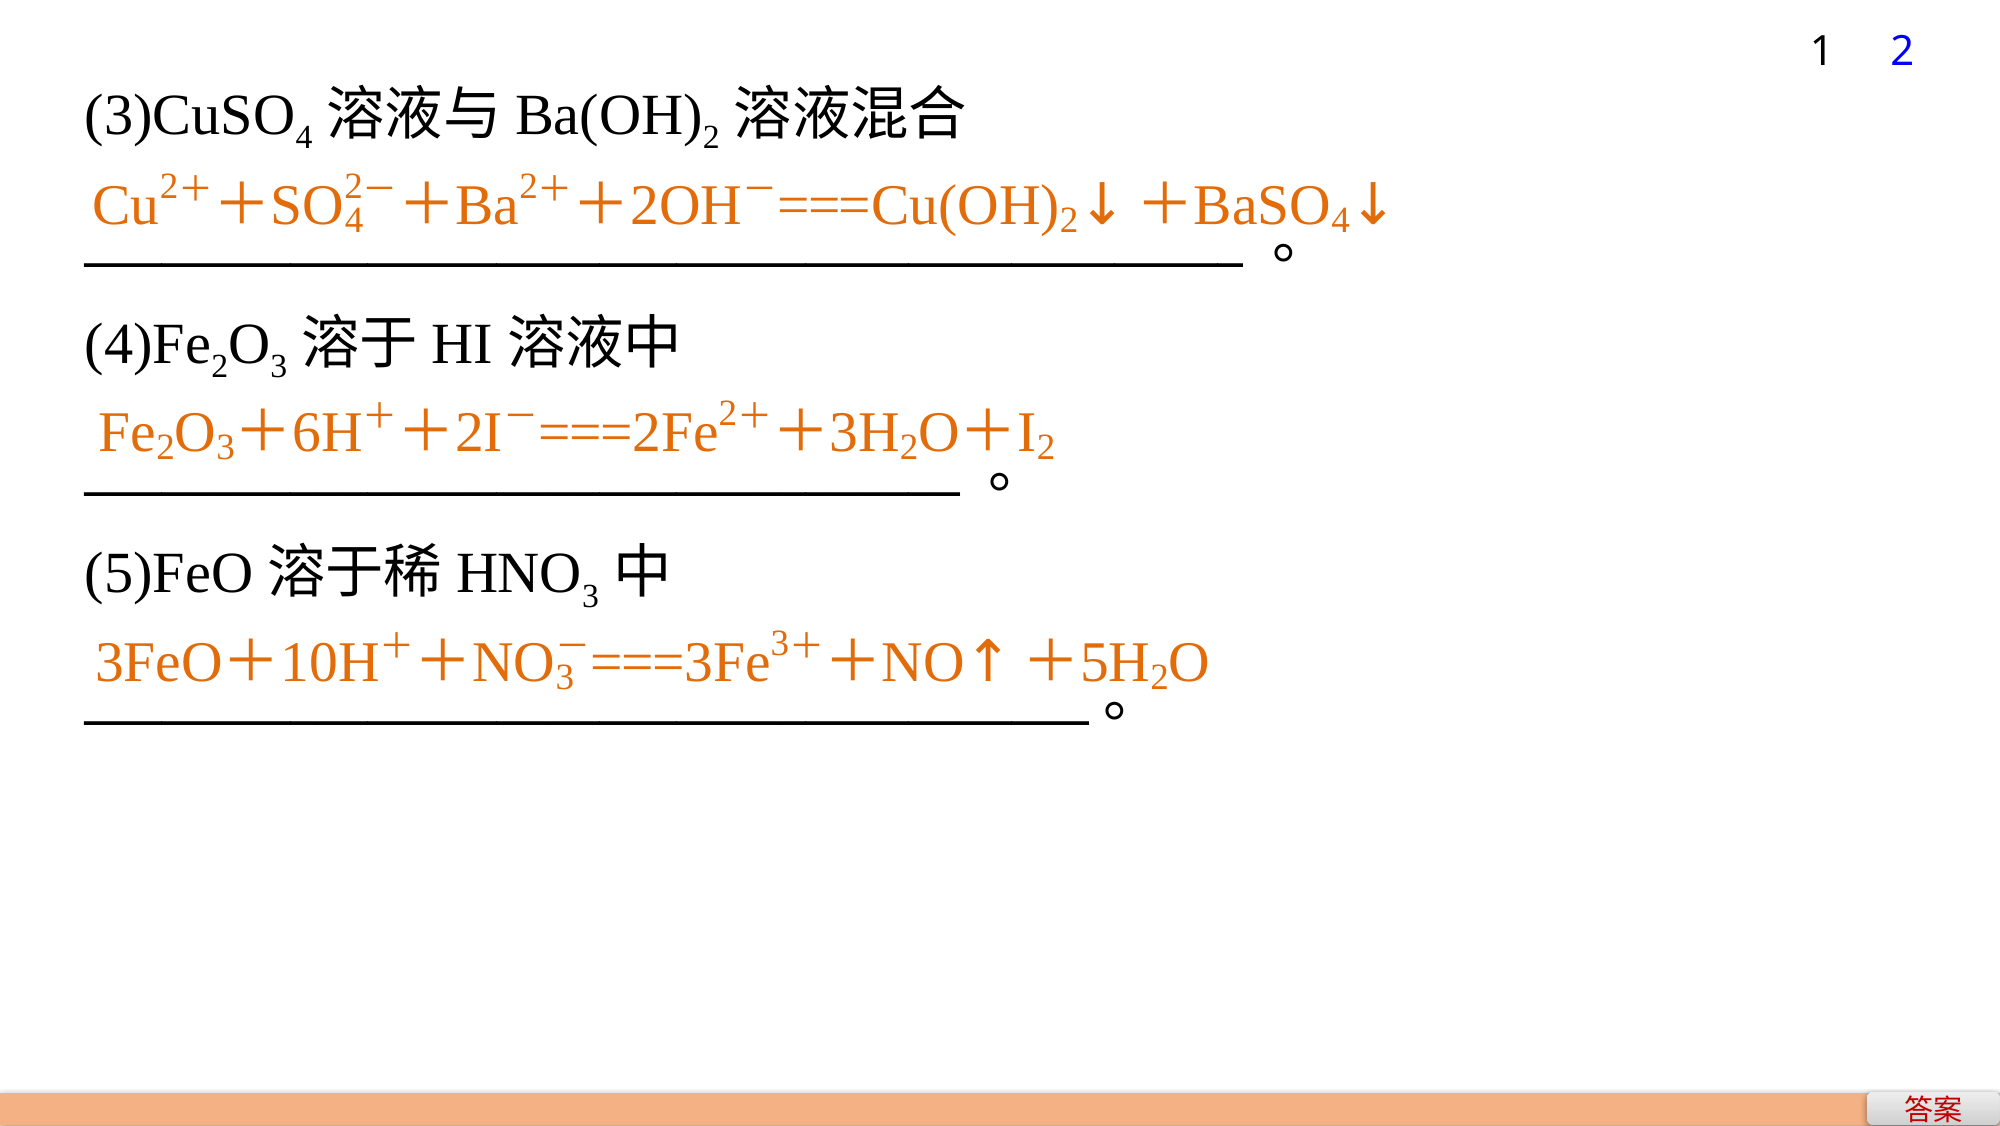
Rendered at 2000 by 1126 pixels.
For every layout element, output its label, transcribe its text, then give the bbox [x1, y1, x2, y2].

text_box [92, 164, 1472, 289]
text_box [94, 621, 1474, 746]
text_box 1 [1789, 1, 1855, 97]
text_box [98, 391, 1478, 516]
text_box (3)CuSO4溶液与Ba(OH)2溶液混合 _____________________________________________ 。 (4)Fe2O3溶于HI溶液中 __________________________________ 。 (5)FeO溶于稀HNO3中 _______________________________________。 [64, 31, 1933, 739]
text_box 答案 [1866, 1091, 2000, 1126]
text_box [0, 1092, 1866, 1126]
text_box 2 [1871, 1, 1933, 97]
